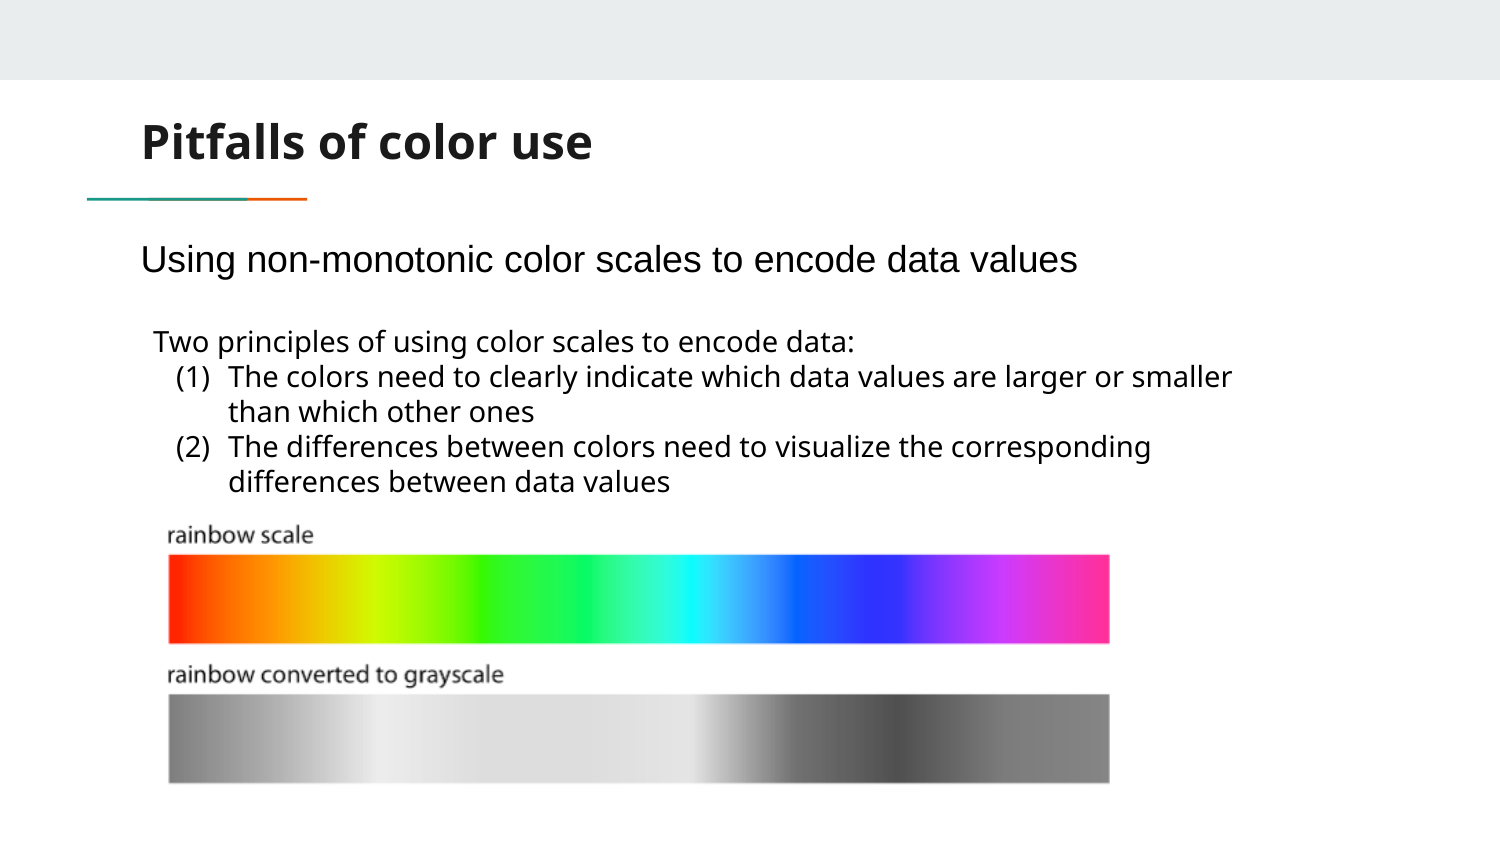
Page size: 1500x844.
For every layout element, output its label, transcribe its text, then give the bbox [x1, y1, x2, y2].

picture [137, 515, 1132, 794]
title Pitfalls of color use [125, 97, 1387, 185]
text_box Using non-monotonic color scales to encode data values [125, 220, 1185, 296]
text_box Two principles of using color scales to encode data: The colors need to clearly indicate which data values are larger or smaller than which other ones The differences between colors need to visualize the corresponding differences between data values [138, 308, 1294, 514]
